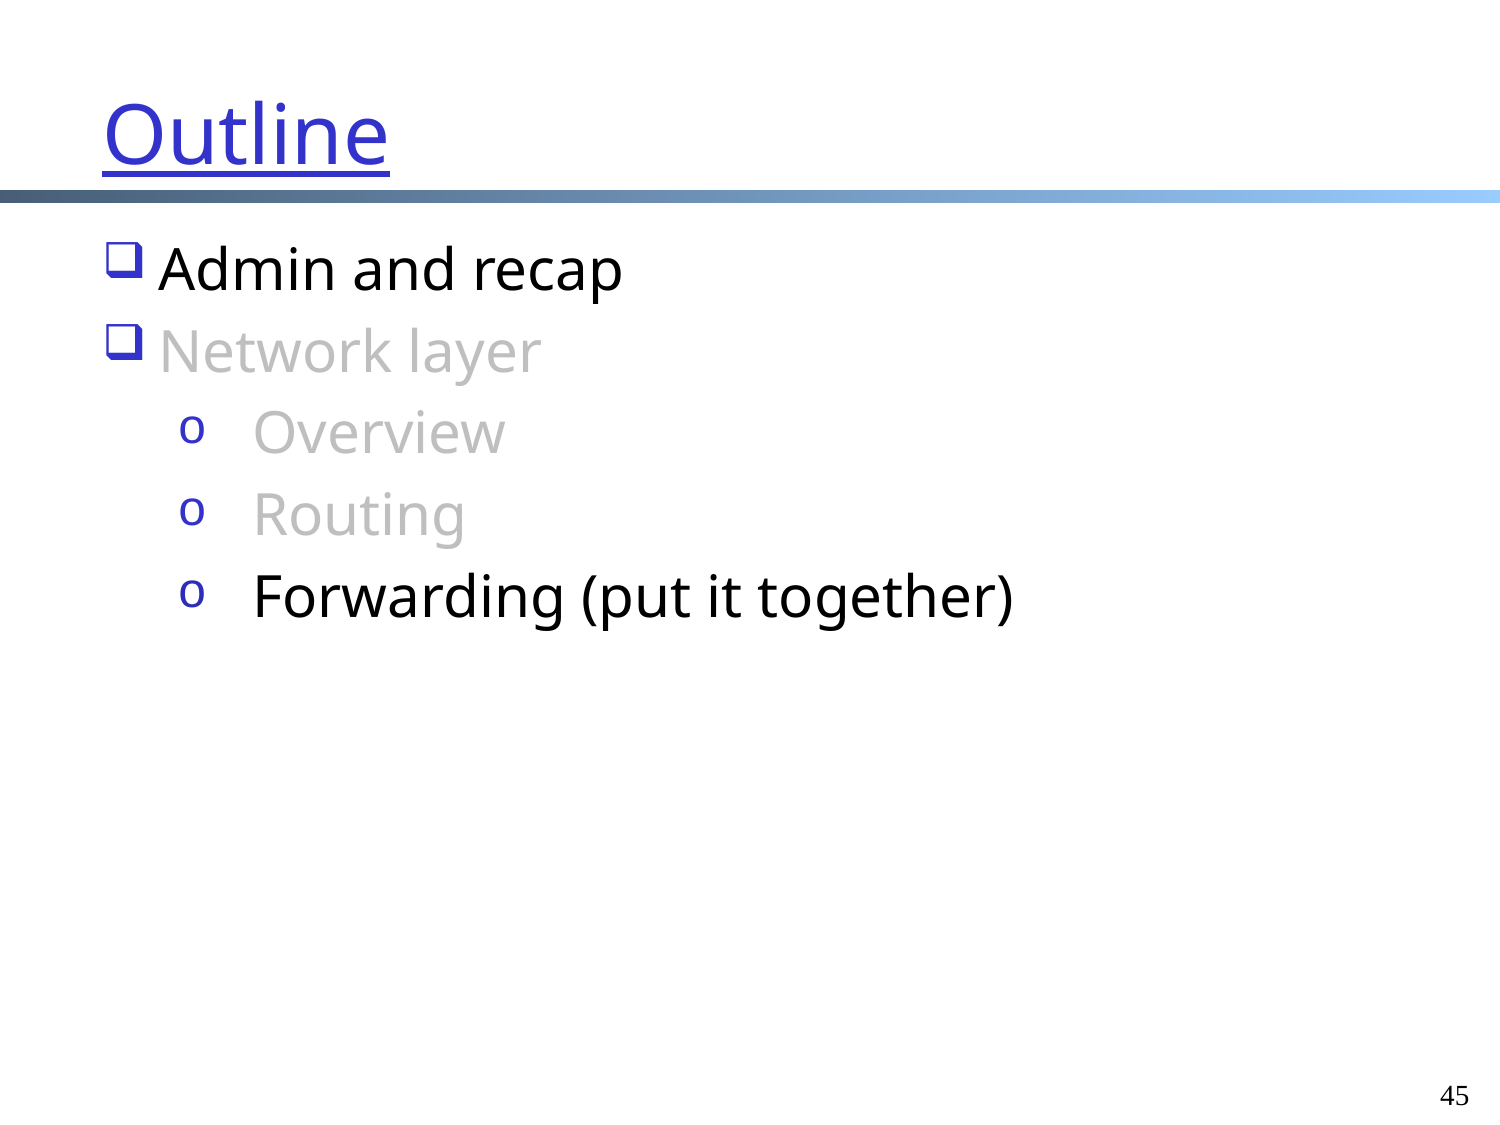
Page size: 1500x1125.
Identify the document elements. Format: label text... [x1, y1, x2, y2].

text_box a2 [1424, 190, 1428, 203]
text_box Admin and recap Network layer Overview Routing Forwarding (put it together) [87, 224, 1413, 1105]
text_box Outline [87, 37, 1404, 224]
slide_number 45 [1424, 1068, 1500, 1125]
